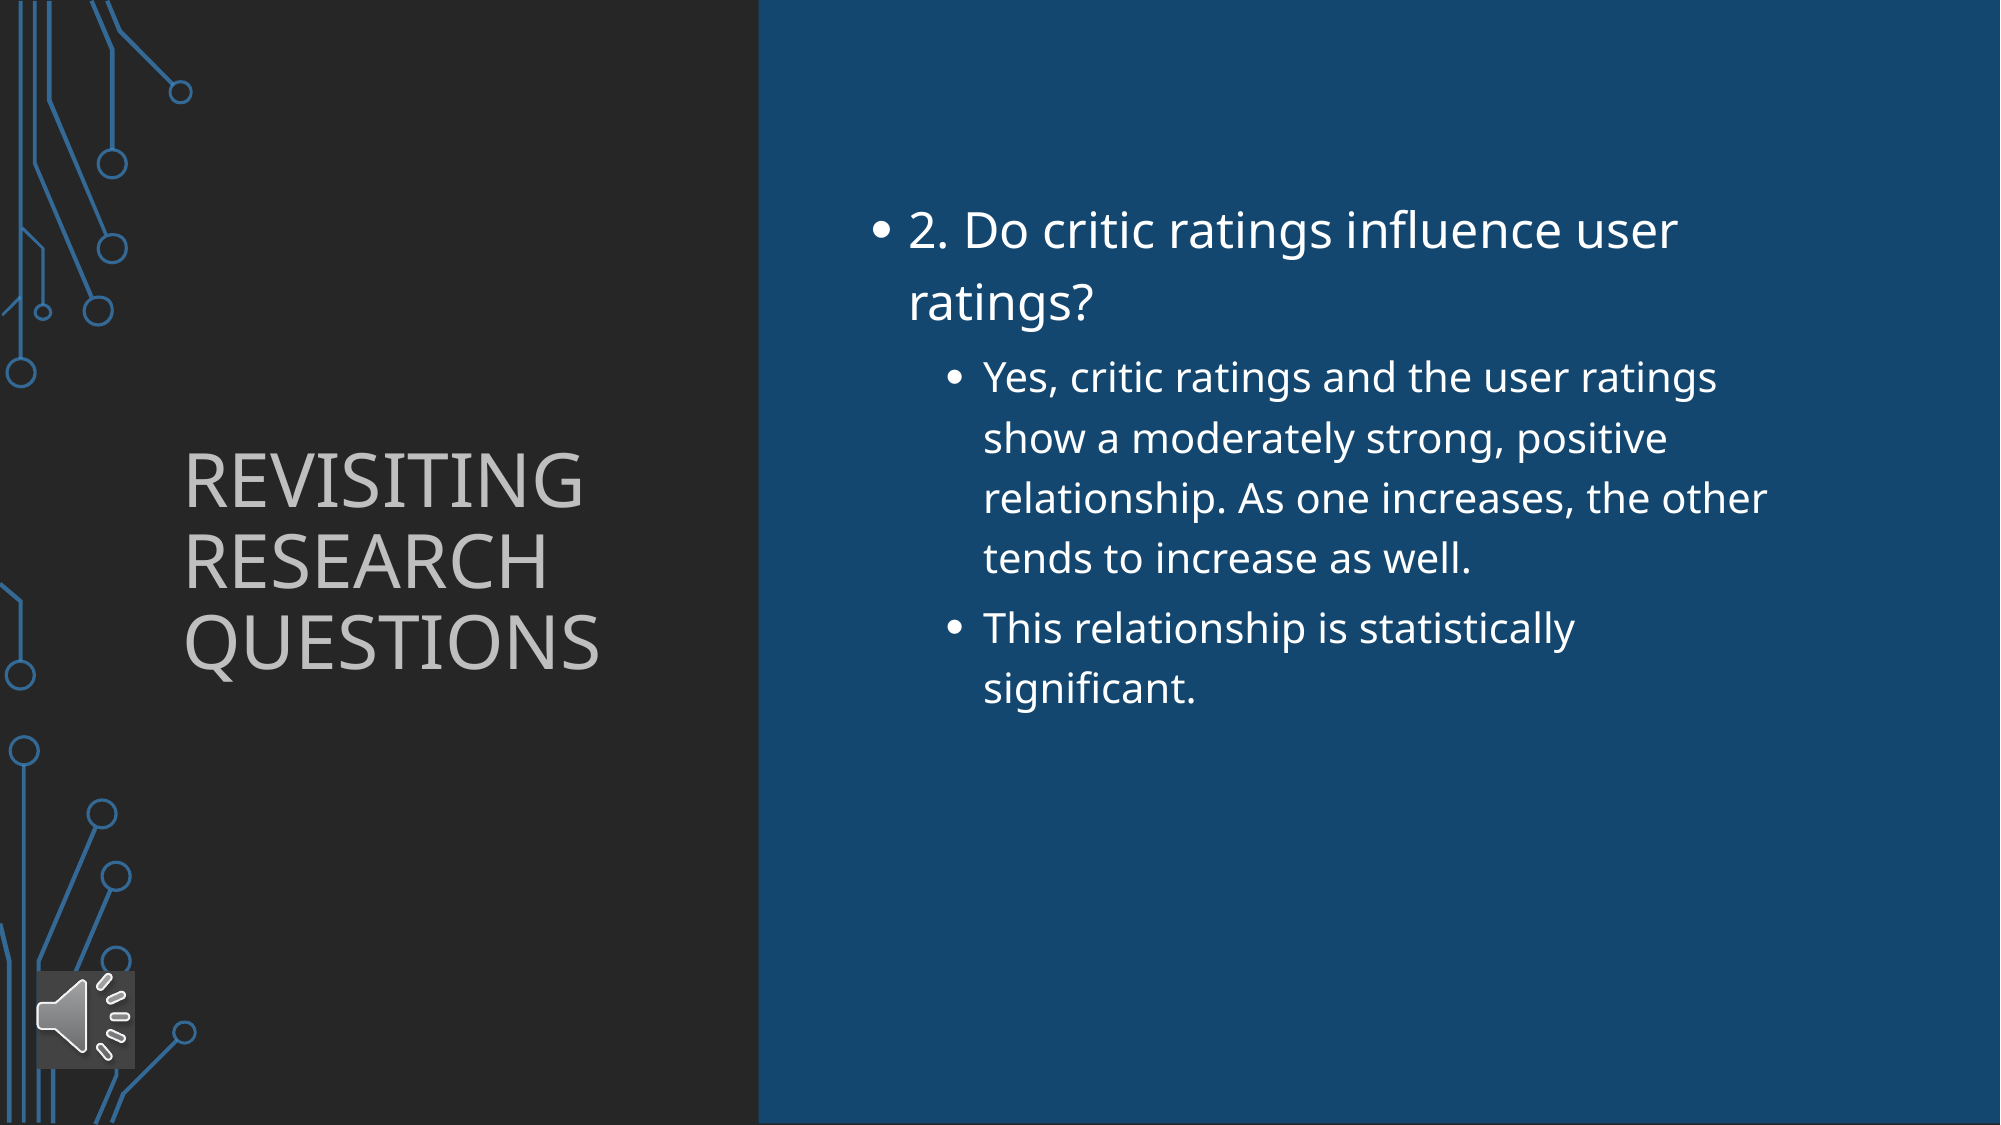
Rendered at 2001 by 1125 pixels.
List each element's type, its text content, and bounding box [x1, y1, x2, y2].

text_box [0, 0, 199, 1125]
text_box [758, 0, 2000, 1124]
picture [35, 969, 137, 1071]
list 2. Do critic ratings influence user ratings? Yes, critic ratings and the user ratings show a moderately strong, positive relationship. As one increases, the other tends to increase as well. This relationship is statistically significant. [855, 179, 1813, 950]
text_box [199, 0, 2000, 1125]
title Revisiting Research Questions [199, 179, 670, 950]
